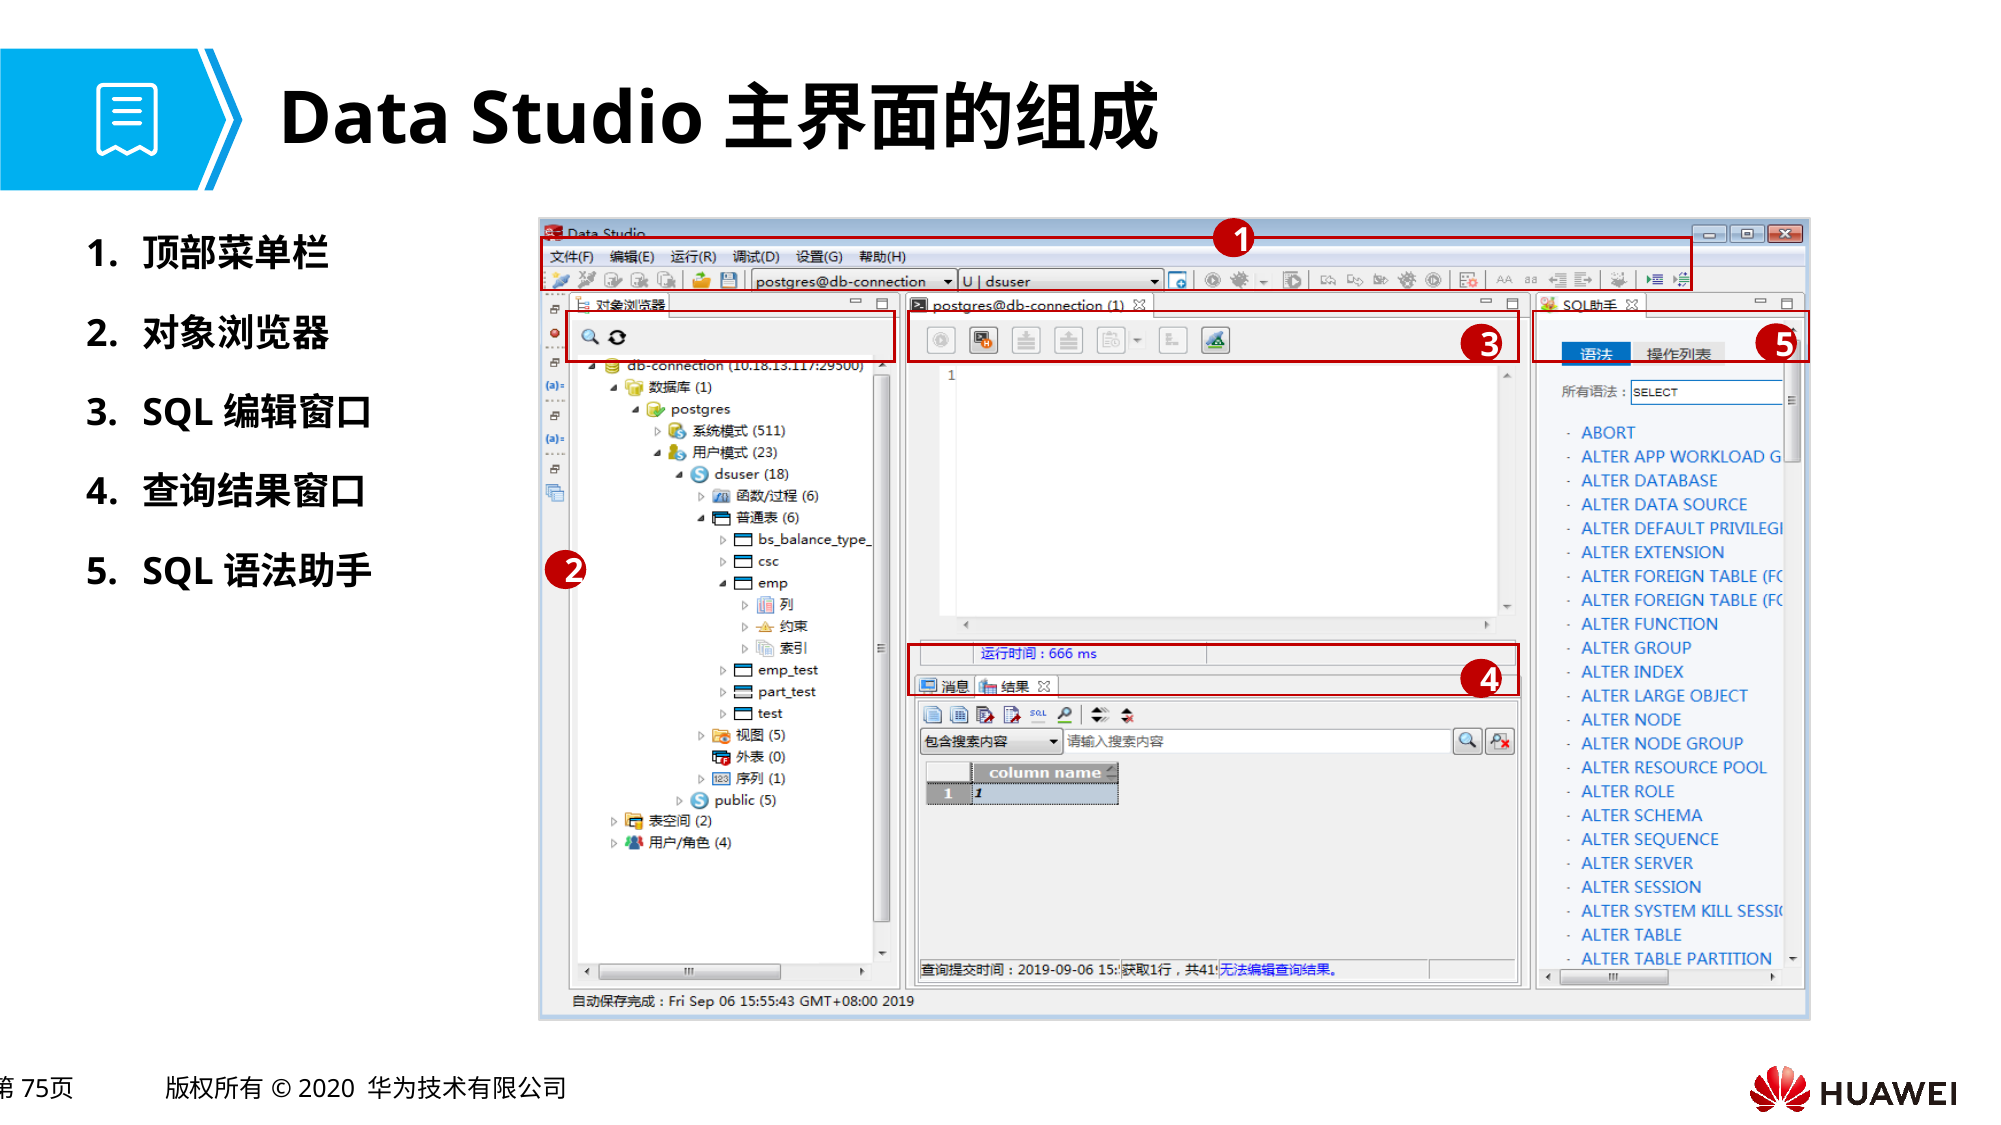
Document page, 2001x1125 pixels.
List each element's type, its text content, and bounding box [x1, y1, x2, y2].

picture [1750, 1066, 1956, 1112]
title Data Studio主界面的组成 [261, 67, 1874, 173]
list 顶部菜单栏 对象浏览器 SQL编辑窗口 查询结果窗口 SQL语法助手 [72, 204, 1929, 973]
picture [539, 218, 1810, 1019]
